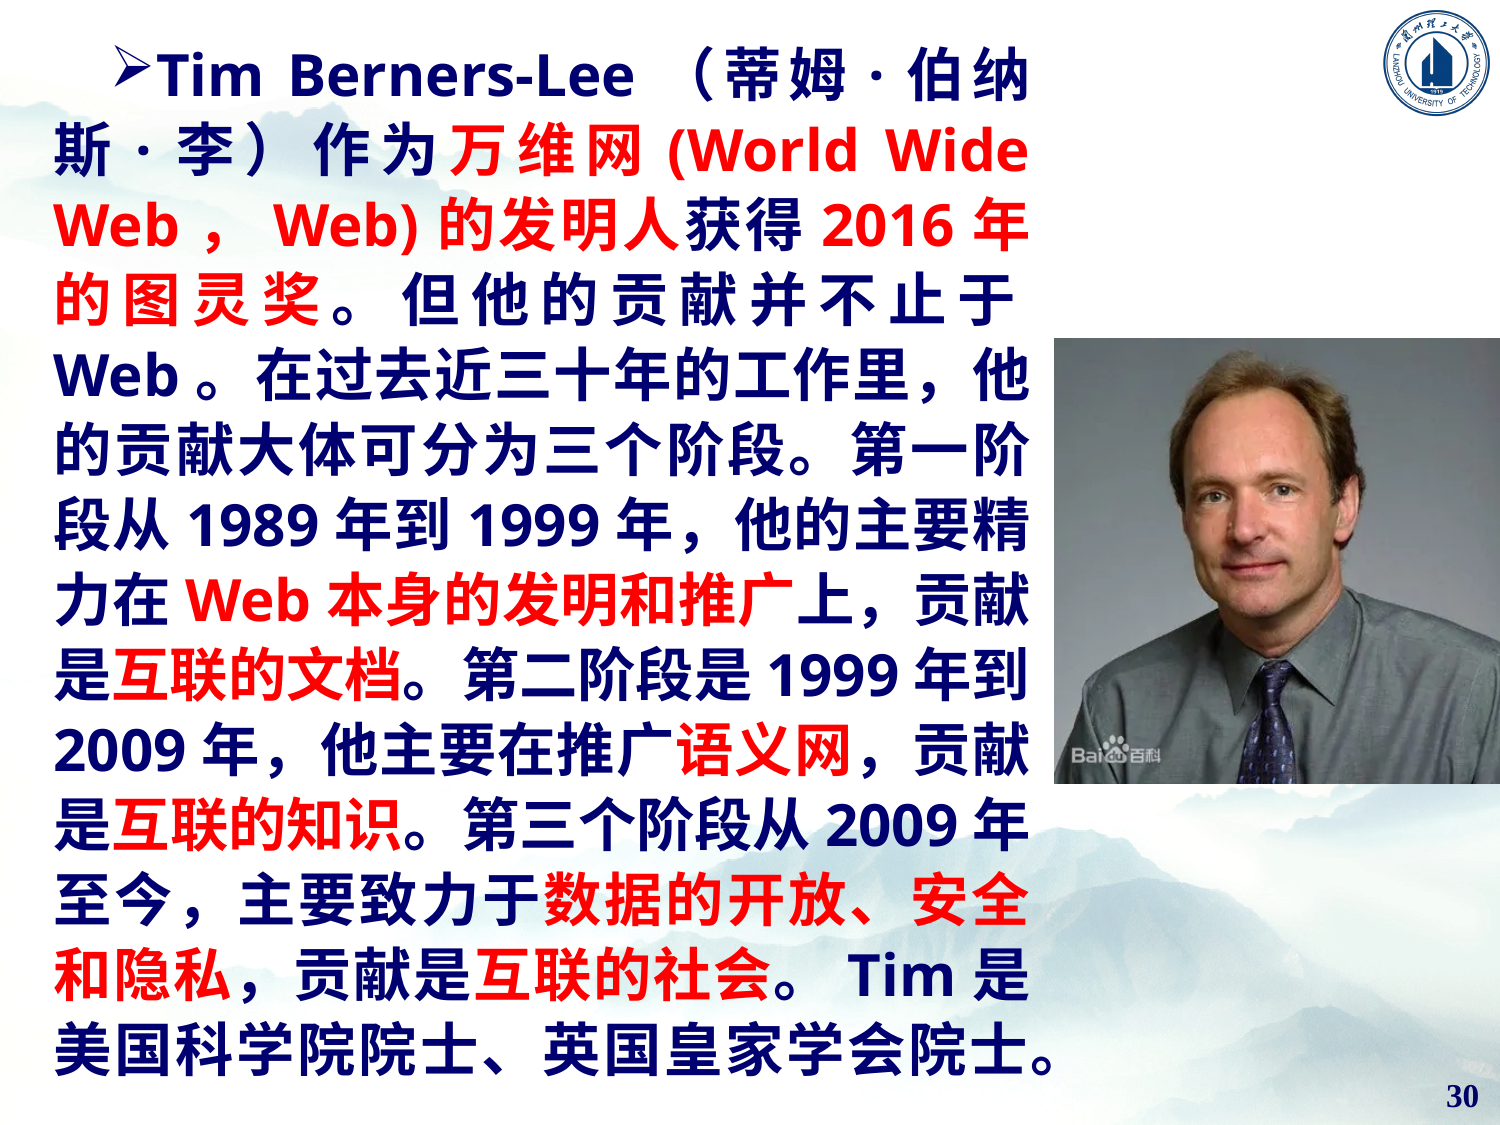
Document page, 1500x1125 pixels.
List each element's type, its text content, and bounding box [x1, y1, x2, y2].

picture [0, 0, 1500, 1125]
list Tim Berners-Lee（蒂姆·伯纳斯·李）作为万维网(World Wide Web，Web)的发明人获得2016年的图灵奖。但他的贡献并不止于Web。在过去近三十年的工作里，他的贡献大体可分为三个阶段。第一阶段从1989年到1999年，他的主要精力在Web本身的发明和推广上，贡献是互联的文档。第二阶段是1999年到2009年，他主要在推广语义网，贡献是互联的知识。第三个阶段从2009年至今，主要致力于数据的开放、安全和隐私，贡献是互联的社会。Tim是美国科学院院士、英国皇家学会院士。 [0, 25, 1046, 1106]
slide_number 30 [1181, 1066, 1495, 1125]
